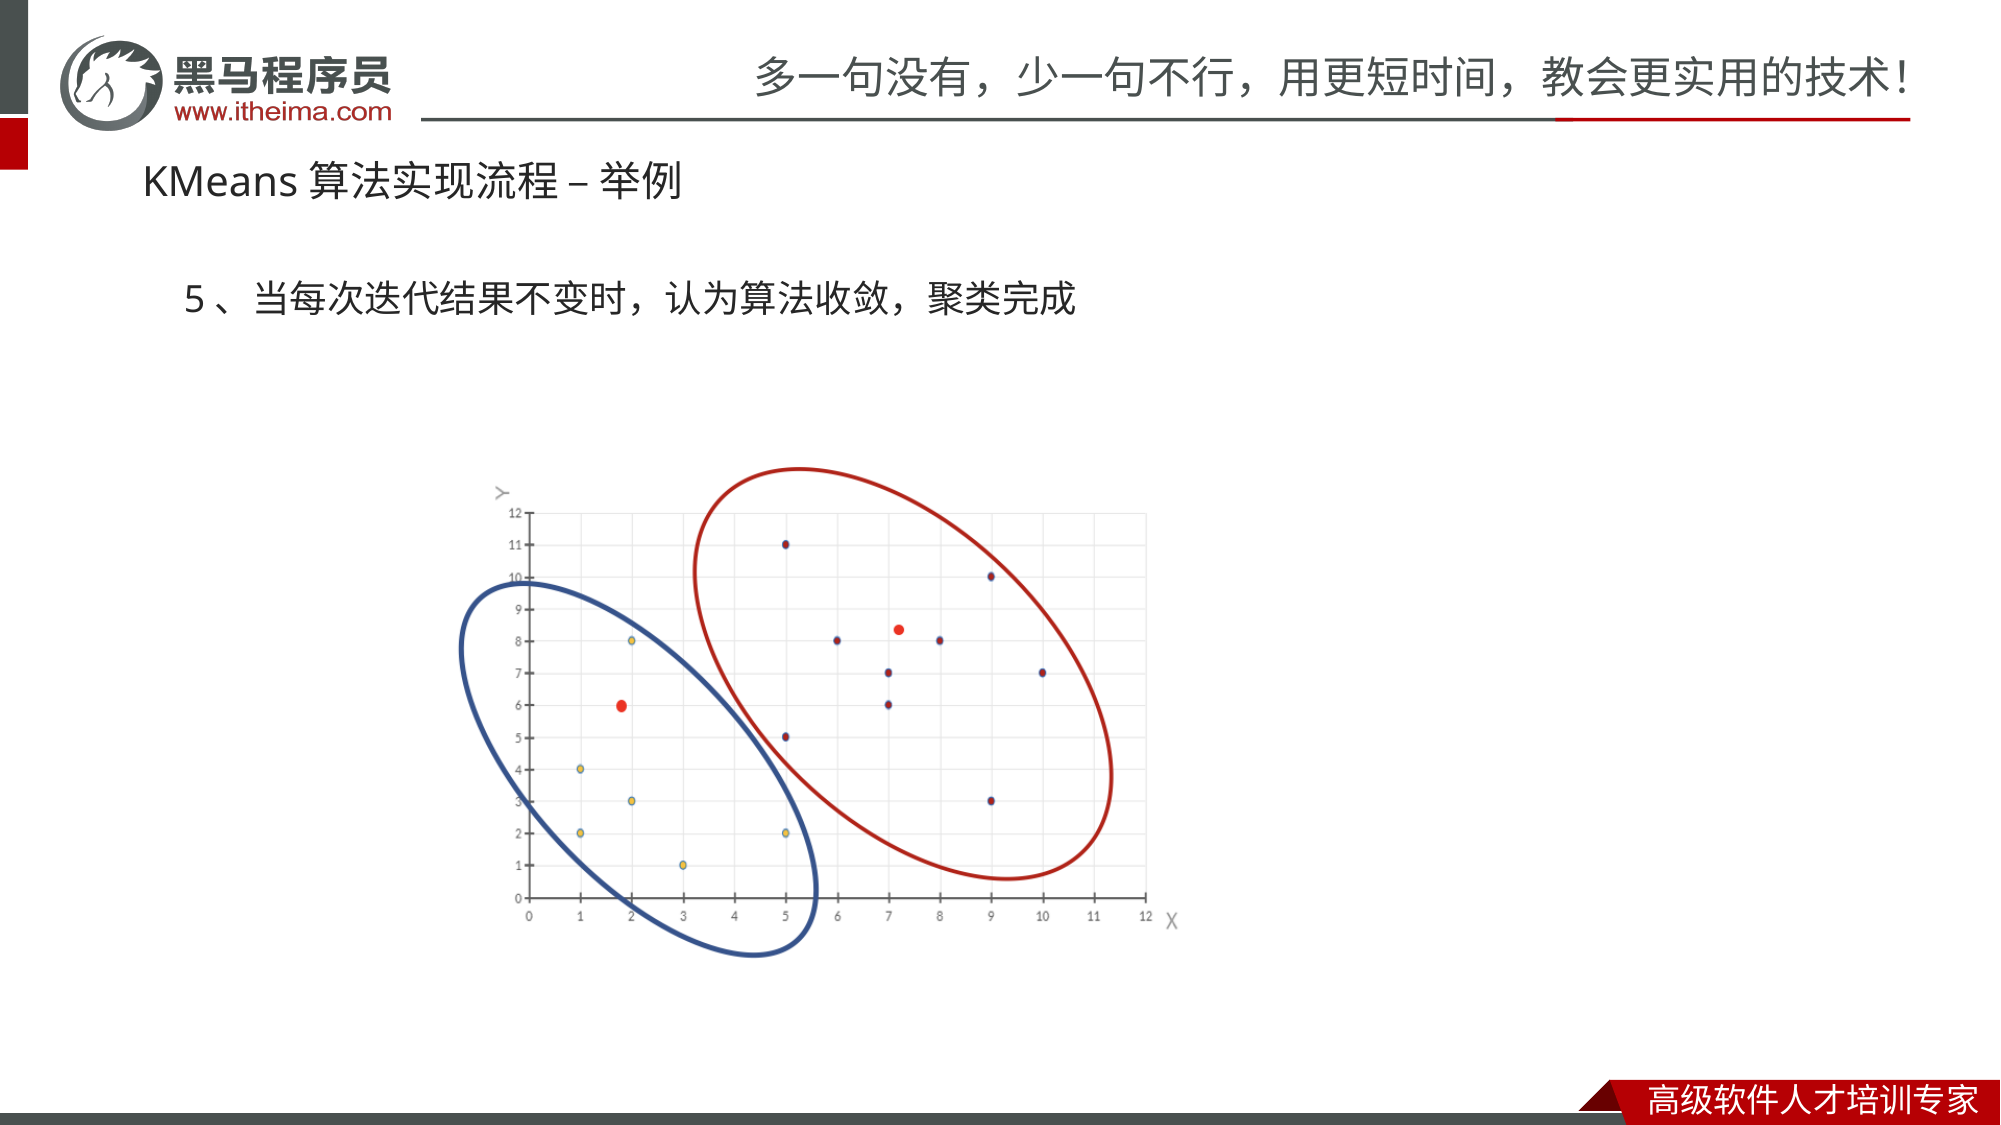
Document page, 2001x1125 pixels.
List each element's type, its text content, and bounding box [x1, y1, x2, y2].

picture [437, 443, 1194, 965]
text_box 5、当每次迭代结果不变时，认为算法收敛，聚类完成 [169, 245, 1678, 571]
title KMeans算法实现流程 – 举例 [116, 137, 1177, 223]
picture [14, 0, 453, 179]
